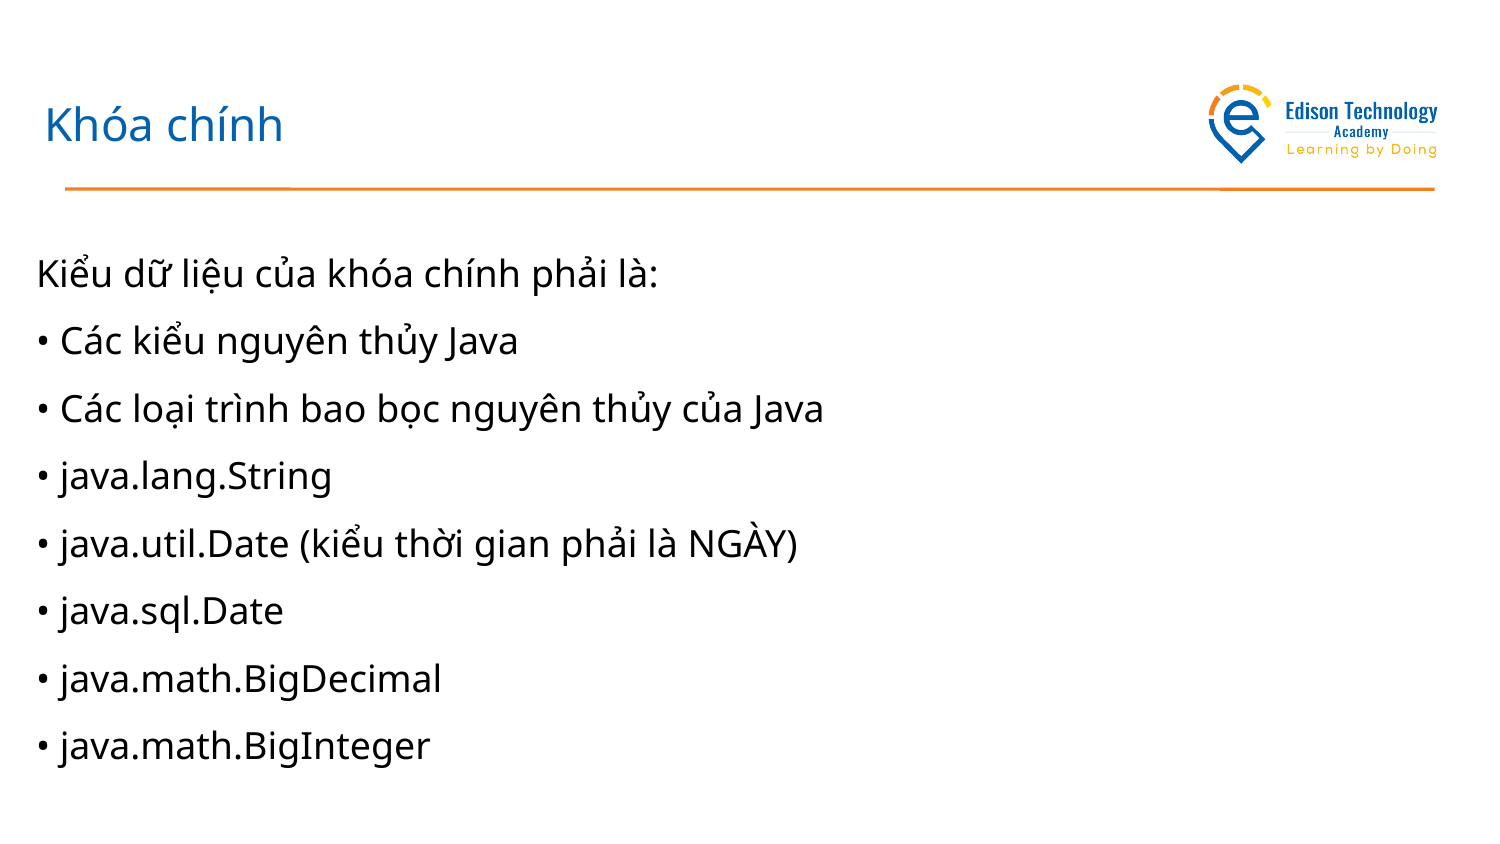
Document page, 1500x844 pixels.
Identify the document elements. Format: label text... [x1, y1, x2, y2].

title Khóa chính [29, 71, 1428, 166]
text_box Kiểu dữ liệu của khóa chính phải là: • Các kiểu nguyên thủy Java • Các loại trình bao bọc nguyên thủy của Java • java.lang.String • java.util.Date (kiểu thời gian phải là NGÀY) • java.sql.Date • java.math.BigDecimal • java.math.BigInteger [21, 219, 1480, 775]
picture [1147, 83, 1500, 167]
